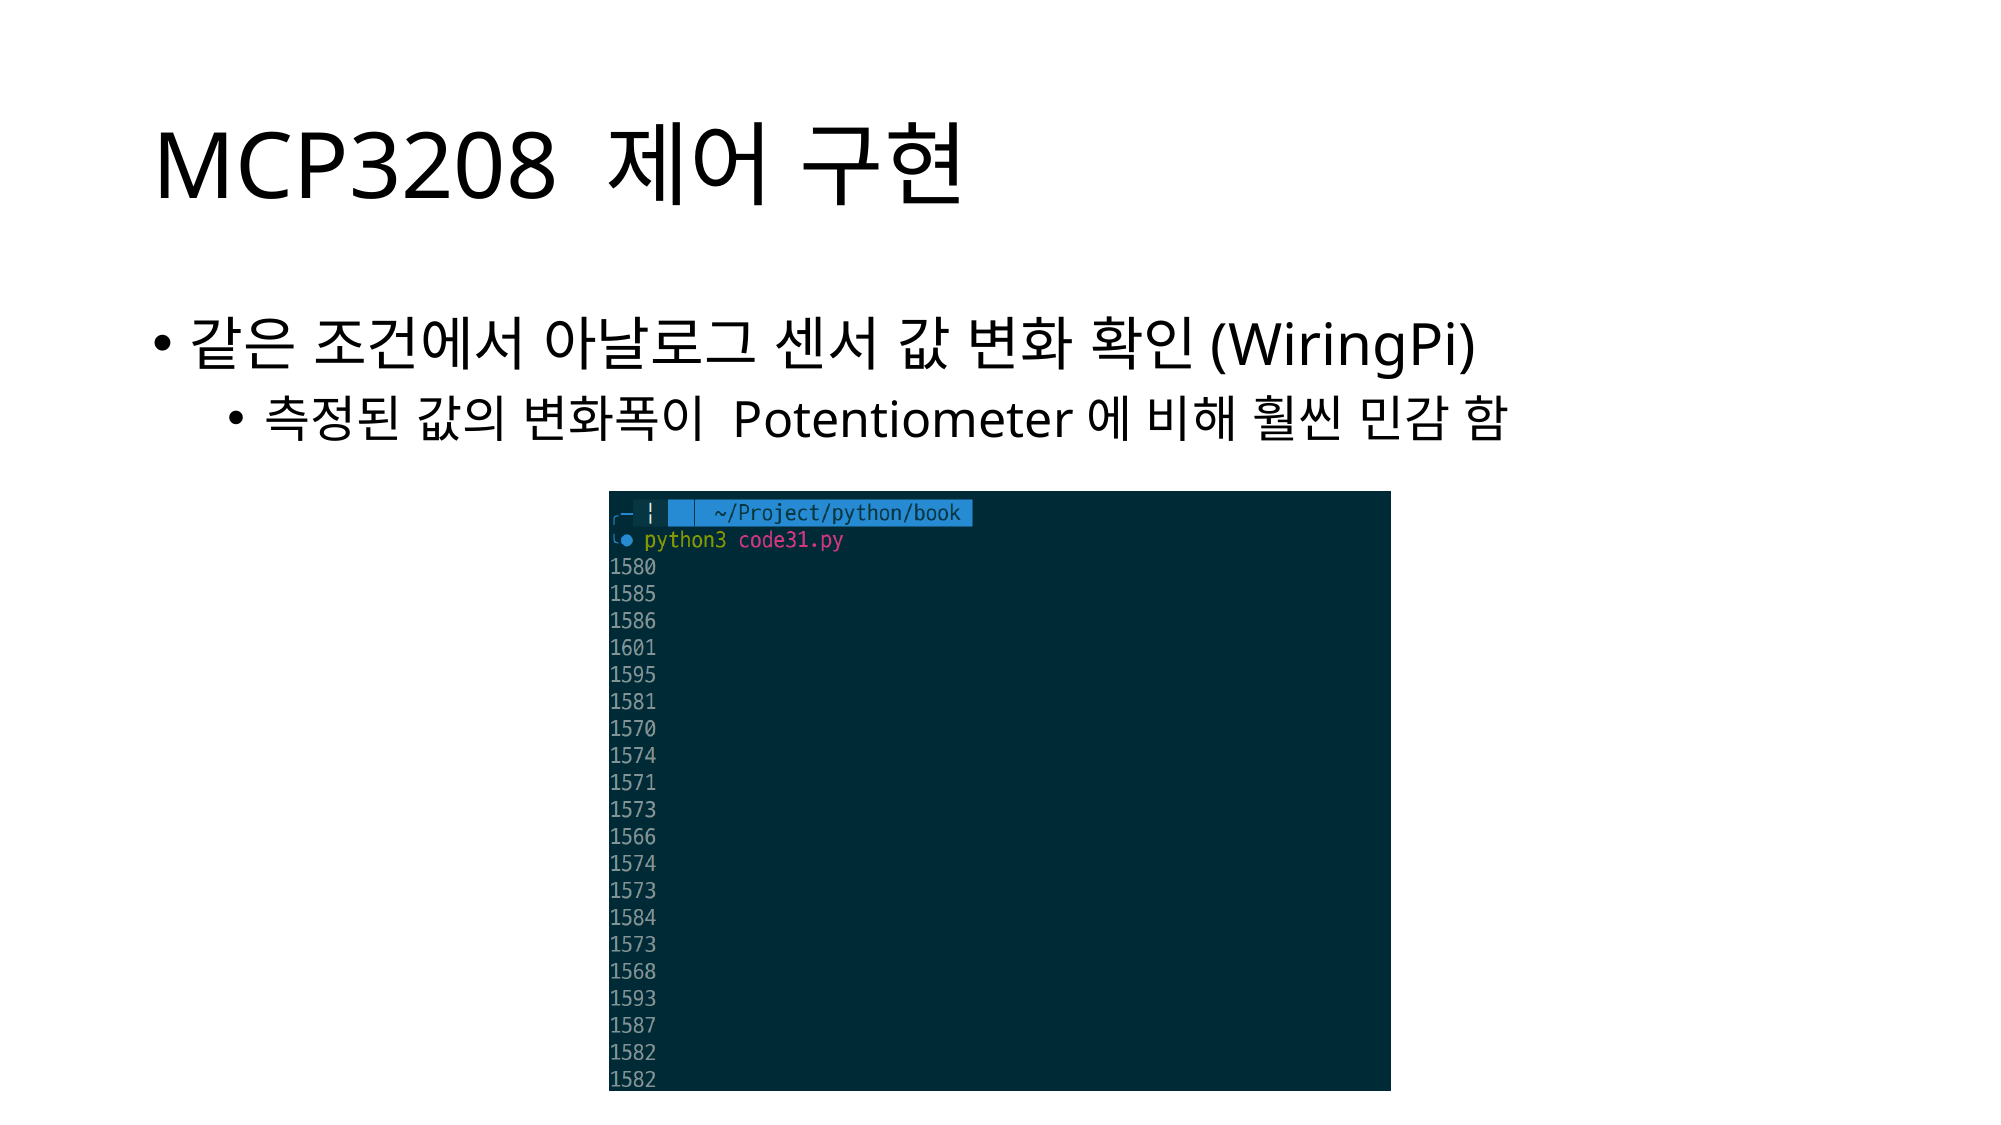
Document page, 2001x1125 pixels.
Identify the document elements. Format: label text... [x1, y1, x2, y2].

picture [636, 996, 643, 1003]
picture [613, 775, 617, 789]
picture [612, 937, 617, 951]
picture [659, 539, 665, 546]
picture [613, 559, 617, 573]
picture [613, 748, 617, 762]
picture [613, 829, 617, 843]
list 같은 조건에서 아날로그 센서 값 변화 확인(WiringPi) 측정된 값의 변화폭이 Potentiometer에 비해 훨씬 민감 함 [137, 299, 1888, 1099]
picture [612, 991, 617, 1005]
picture [613, 721, 617, 735]
picture [646, 535, 652, 550]
picture [622, 535, 632, 546]
picture [613, 640, 617, 654]
picture [646, 748, 655, 762]
picture [613, 586, 617, 600]
picture [612, 1045, 617, 1059]
picture [613, 802, 617, 816]
picture [613, 694, 617, 708]
picture [682, 531, 689, 546]
picture [613, 667, 617, 681]
picture [612, 883, 617, 897]
picture [672, 532, 677, 547]
picture [634, 500, 972, 526]
picture [613, 613, 617, 627]
picture [612, 856, 617, 870]
title MCP3208 제어 구현 [137, 59, 1863, 278]
picture [612, 1018, 617, 1032]
picture [612, 910, 617, 924]
picture [612, 964, 617, 978]
